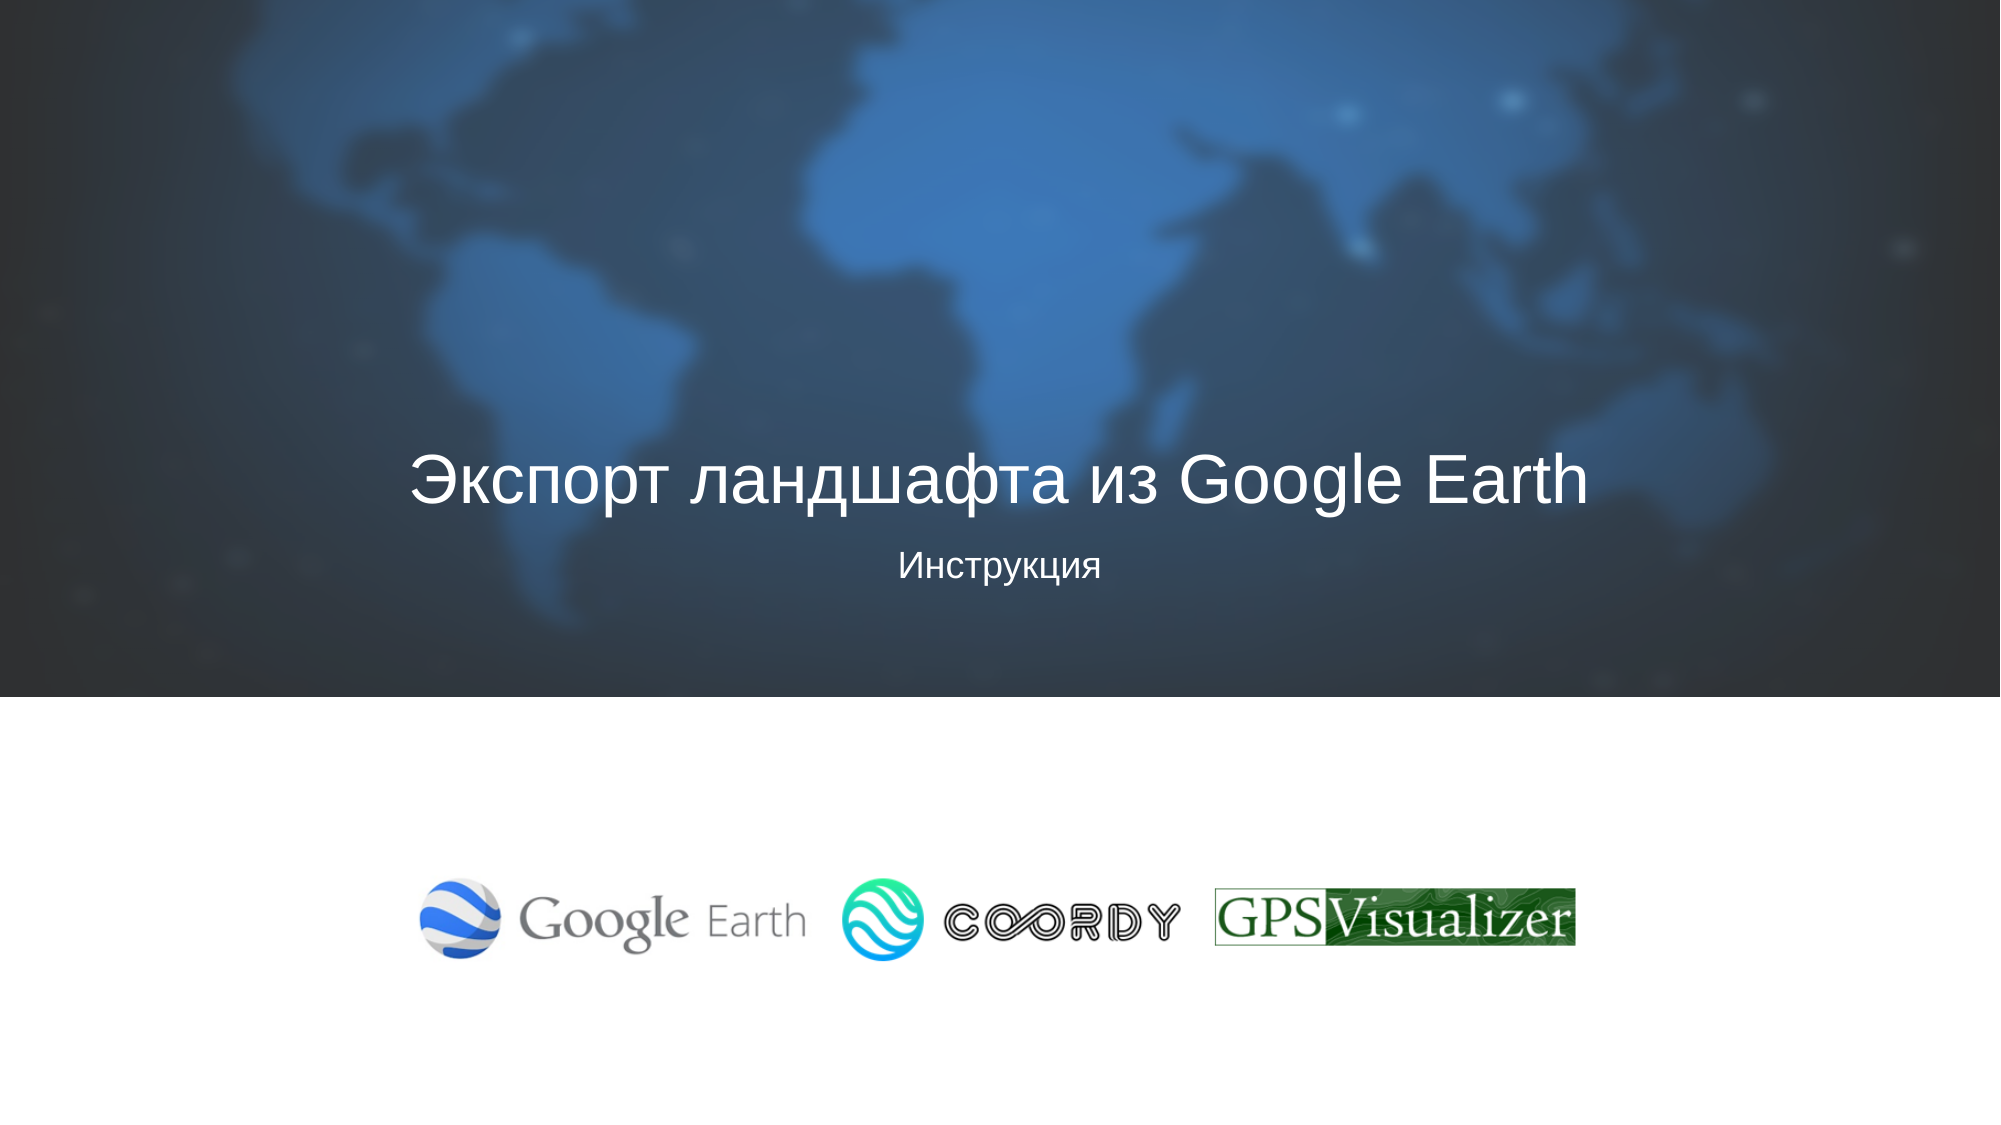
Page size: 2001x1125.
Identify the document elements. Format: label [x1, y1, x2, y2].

picture [0, 0, 2000, 697]
picture [409, 841, 1591, 992]
